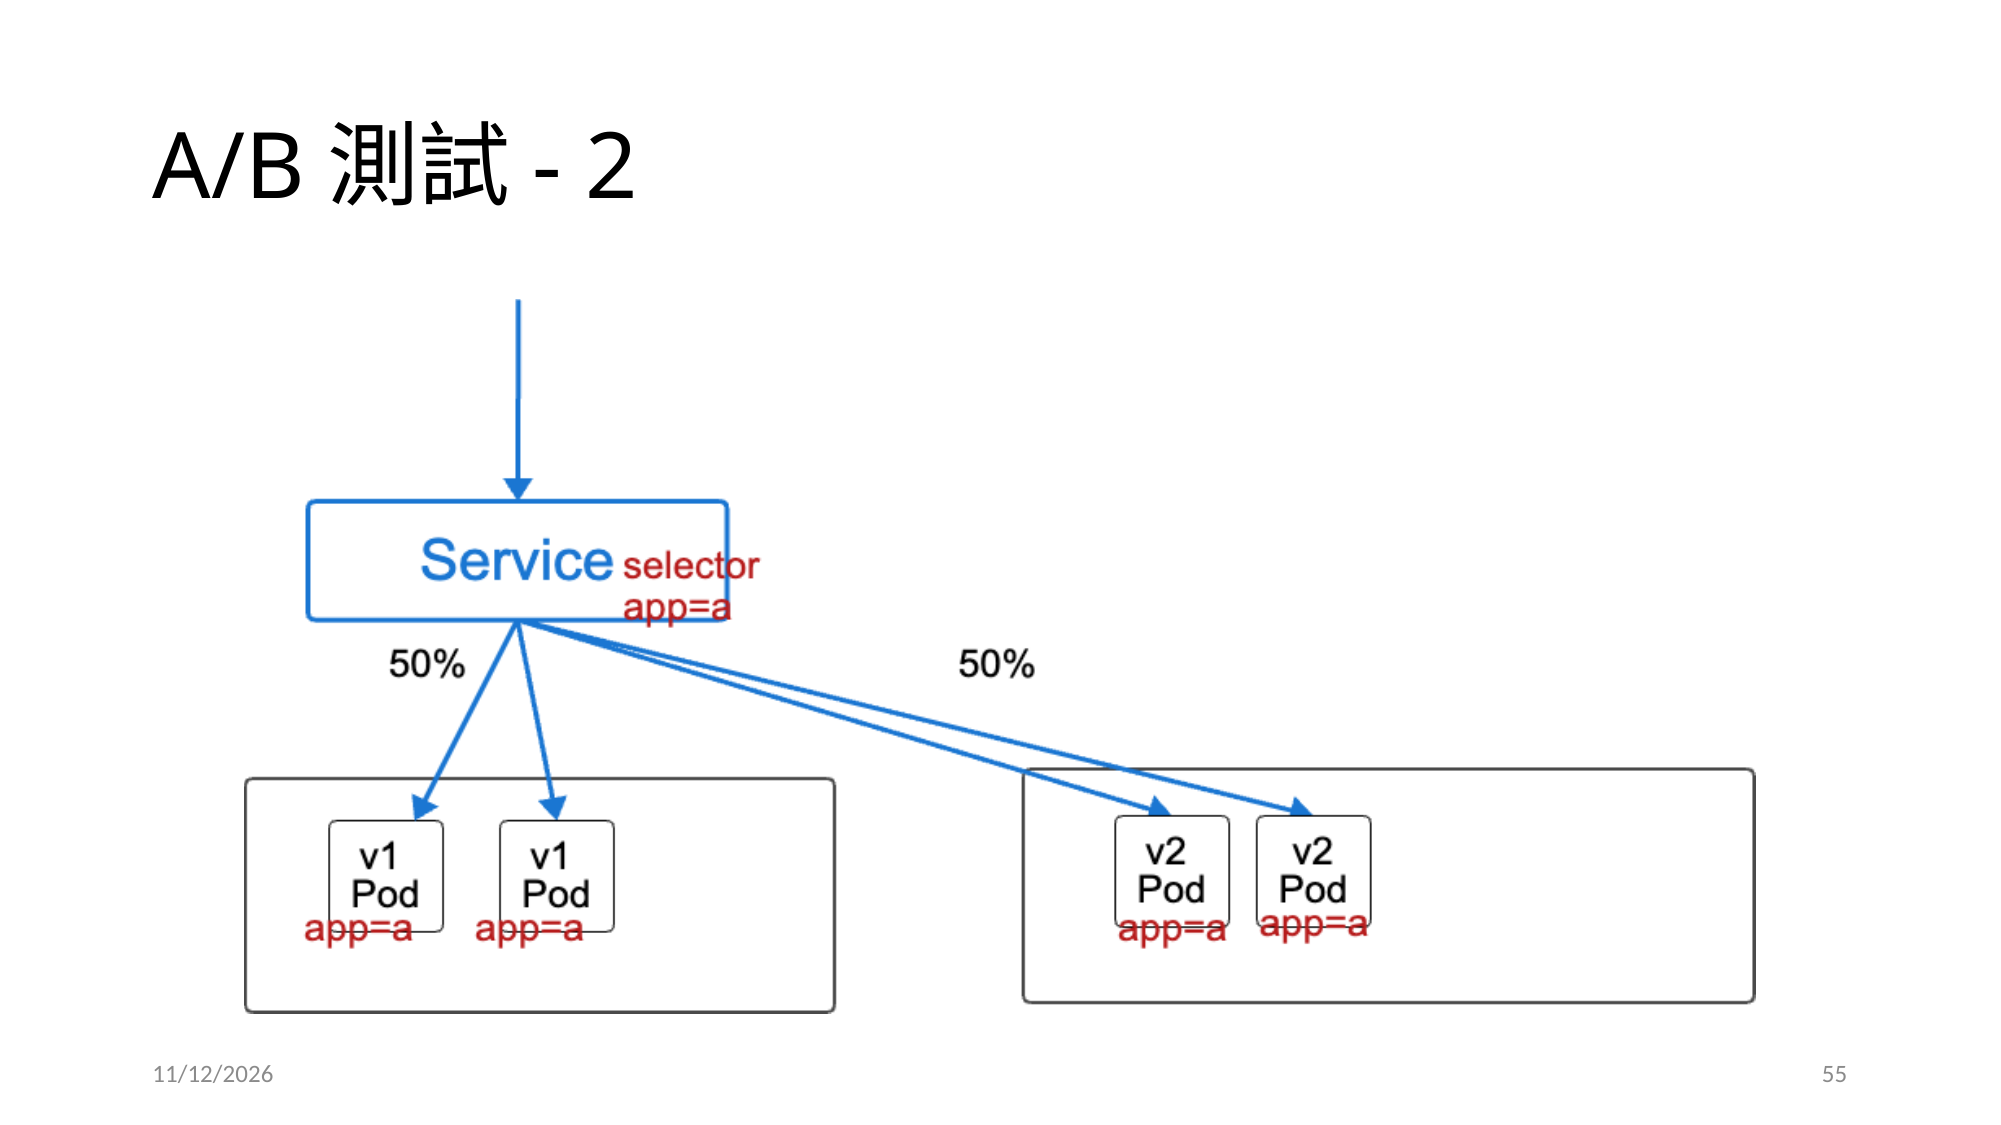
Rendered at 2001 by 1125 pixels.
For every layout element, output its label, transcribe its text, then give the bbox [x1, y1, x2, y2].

title A/B測試- 2 [137, 59, 1863, 278]
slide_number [137, 1042, 588, 1103]
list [244, 299, 1756, 1014]
slide_number 55 [1412, 1042, 1863, 1103]
